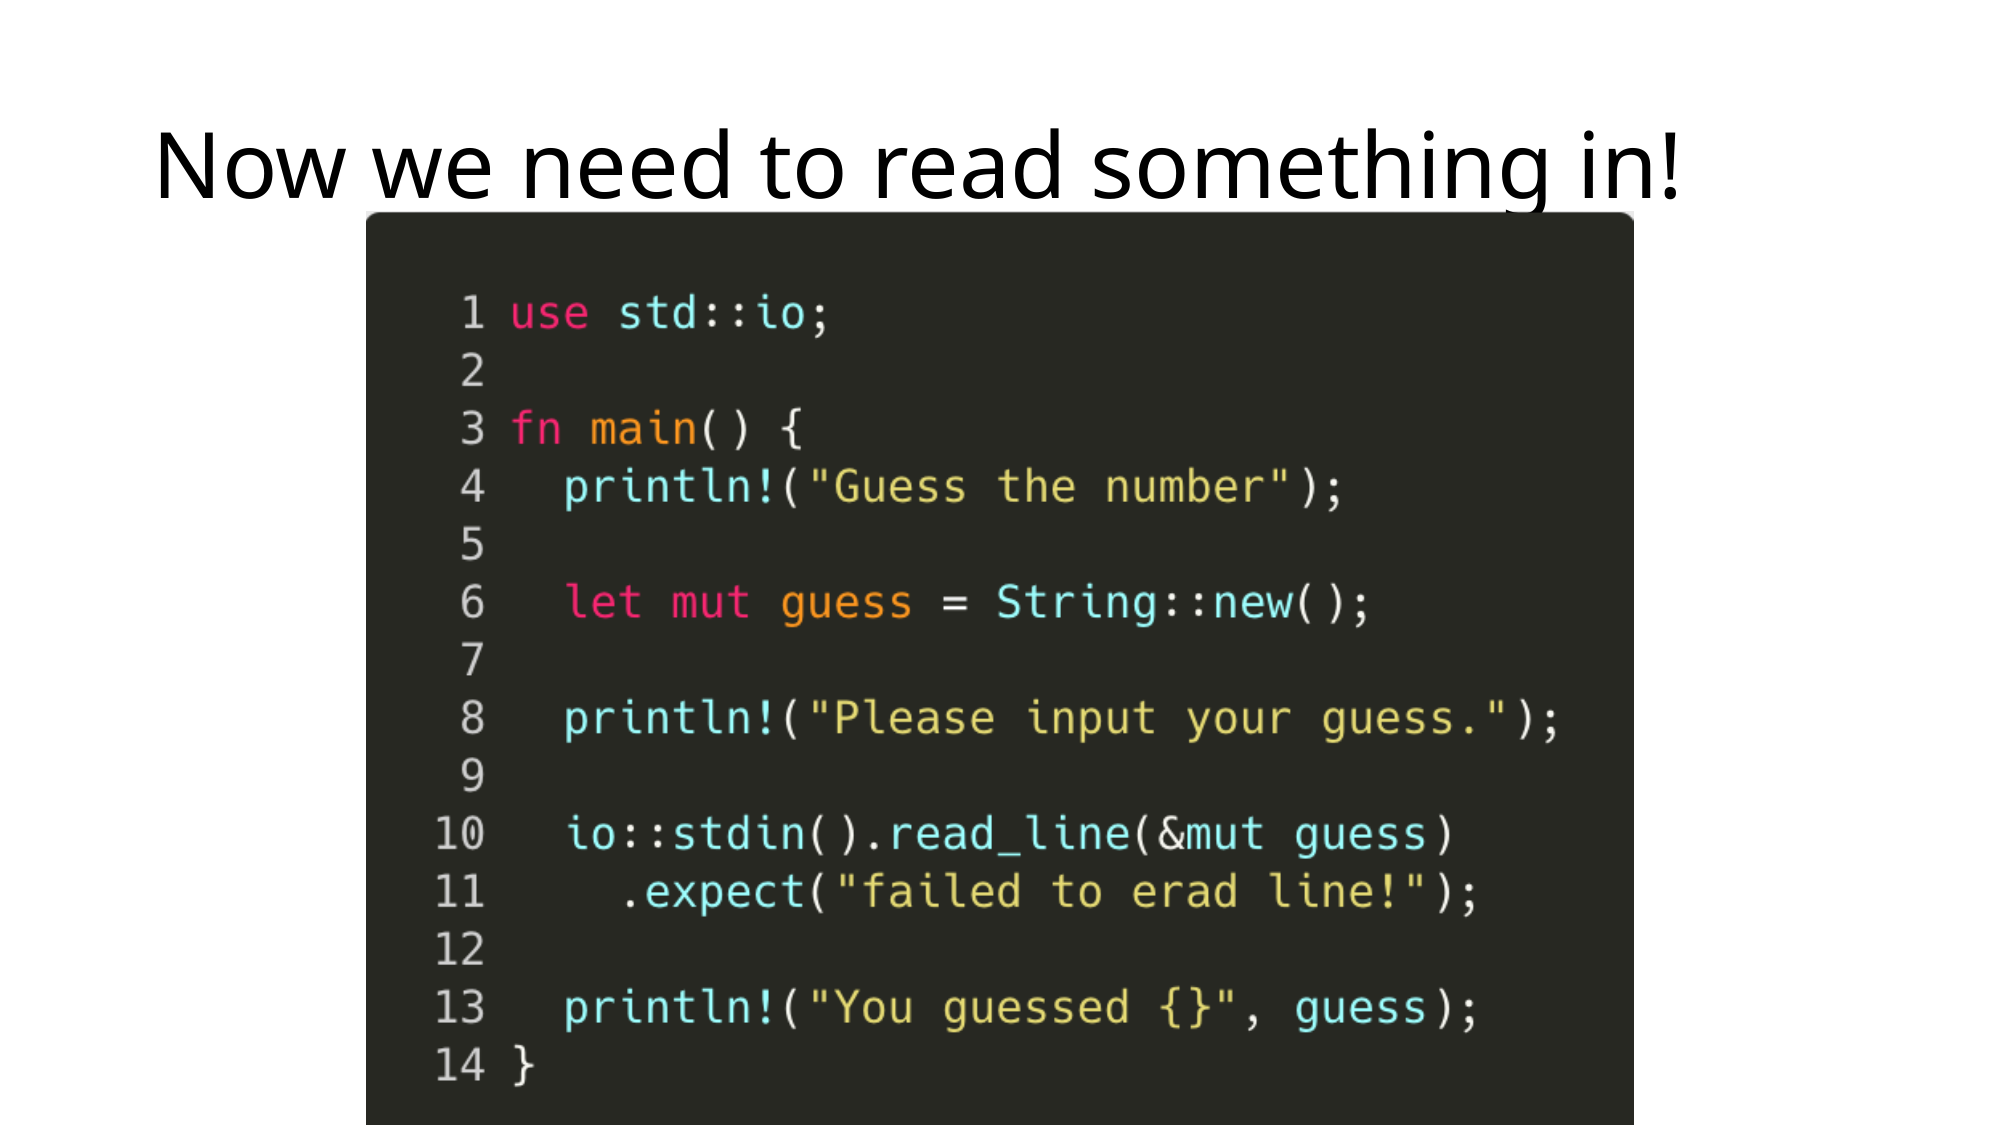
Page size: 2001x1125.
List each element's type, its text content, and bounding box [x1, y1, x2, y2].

picture [366, 211, 1634, 1125]
title Now we need to read something in! [137, 59, 1863, 278]
